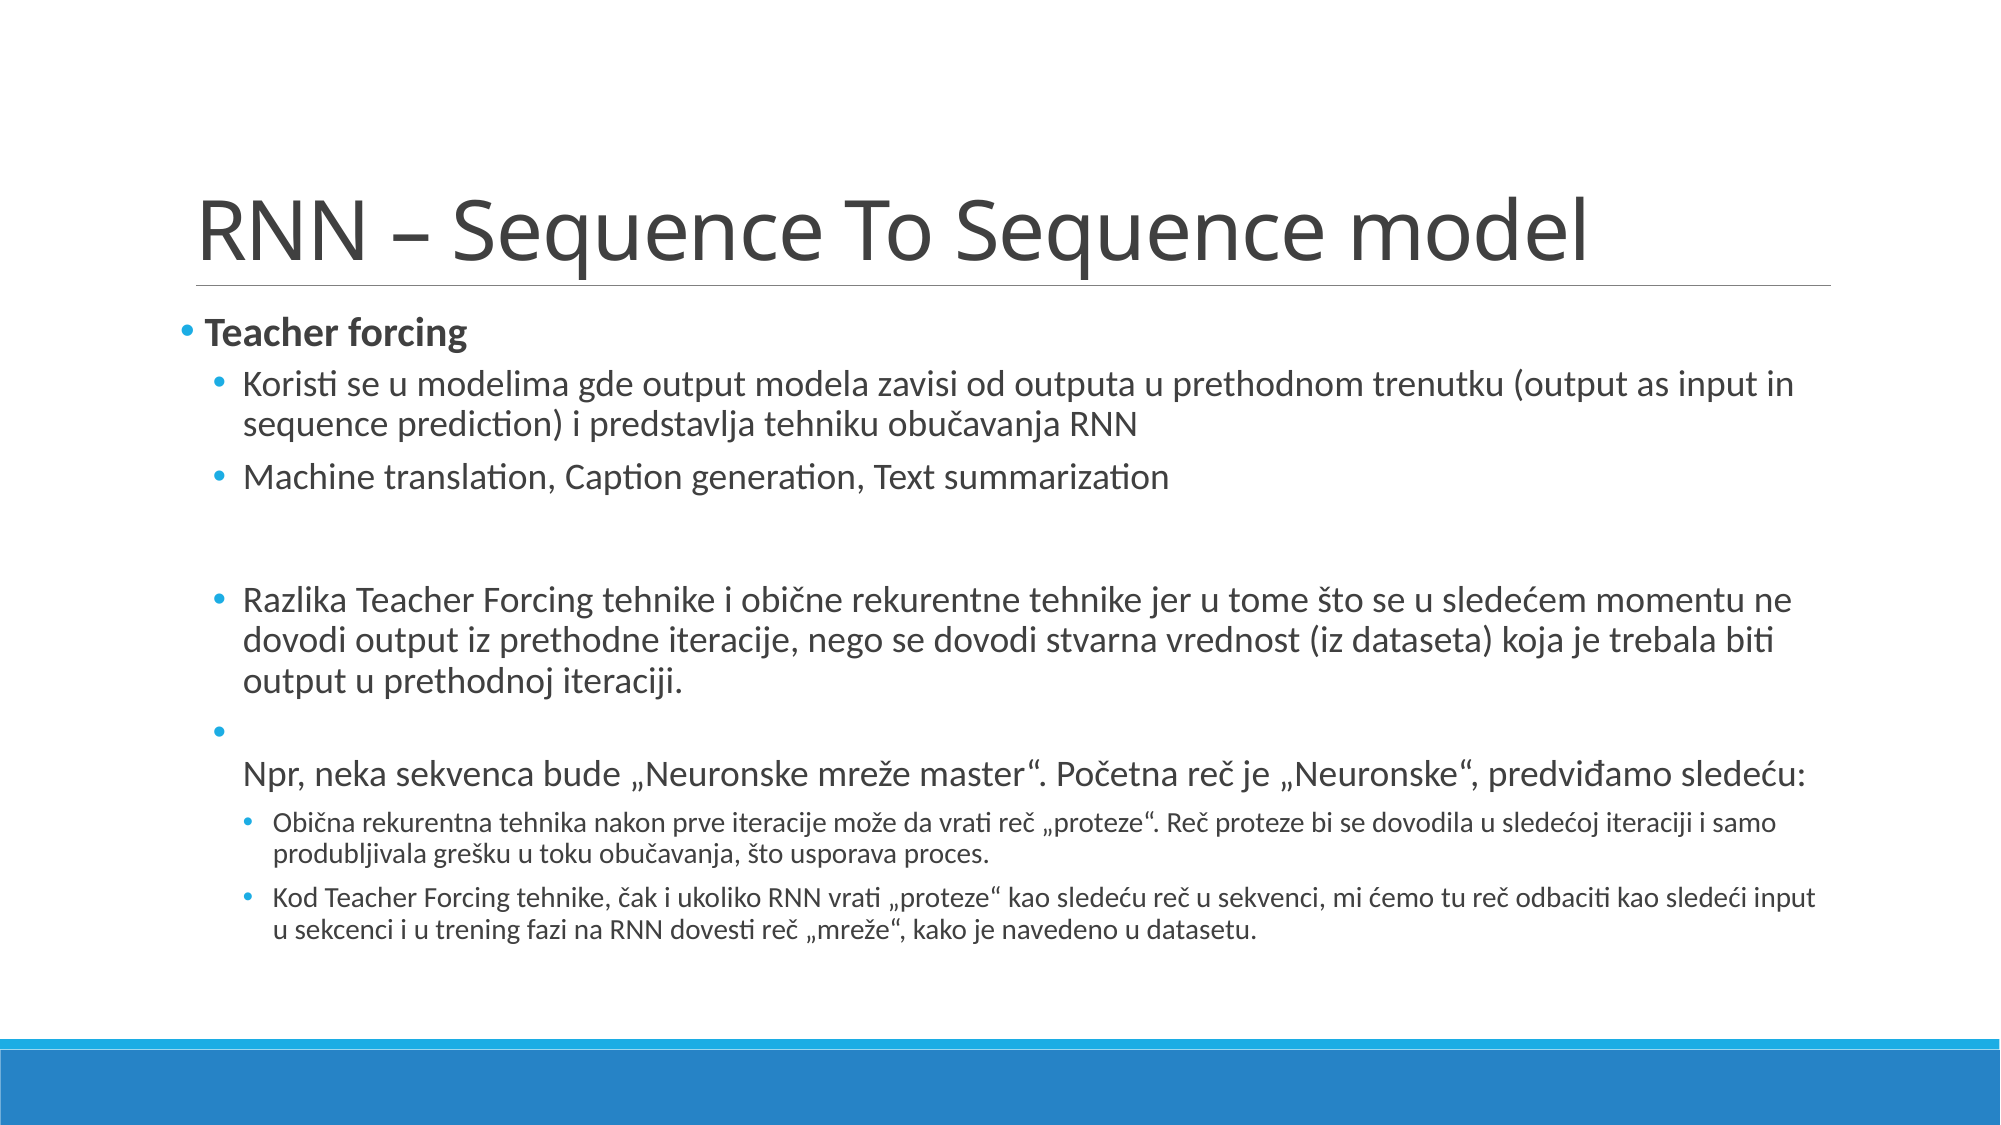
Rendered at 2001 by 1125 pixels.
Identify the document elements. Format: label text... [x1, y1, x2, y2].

title RNN – Sequence To Sequence model [180, 47, 1830, 285]
list Teacher forcing Koristi se u modelima gde output modela zavisi od outputa u prethodnom trenutku (output as input in sequence prediction) i predstavlja tehniku obučavanja RNN Machine translation, Caption generation, Text summarization Razlika Teacher Forcing tehnike i obične rekurentne tehnike jer u tome što se u sledećem momentu ne dovodi output iz prethodne iteracije, nego se dovodi stvarna vrednost (iz dataseta) koja je trebala biti output u prethodnoj iteraciji. Npr, neka sekvenca bude „Neuronske mreže master“. Početna reč je „Neuronske“, predviđamo sledeću: Obična rekurentna tehnika nakon prve iteracije može da vrati reč „proteze“. Reč proteze bi se dovodila u sledećoj iteraciji i samo produbljivala grešku u toku obučavanja, što usporava proces. Kod Teacher Forcing tehnike, čak i ukoliko RNN vrati „proteze“ kao sledeću reč u sekvenci, mi ćemo tu reč odbaciti kao sledeći input u sekcenci i u trening fazi na RNN dovesti reč „mreže“, kako je navedeno u datasetu. [180, 302, 1830, 963]
